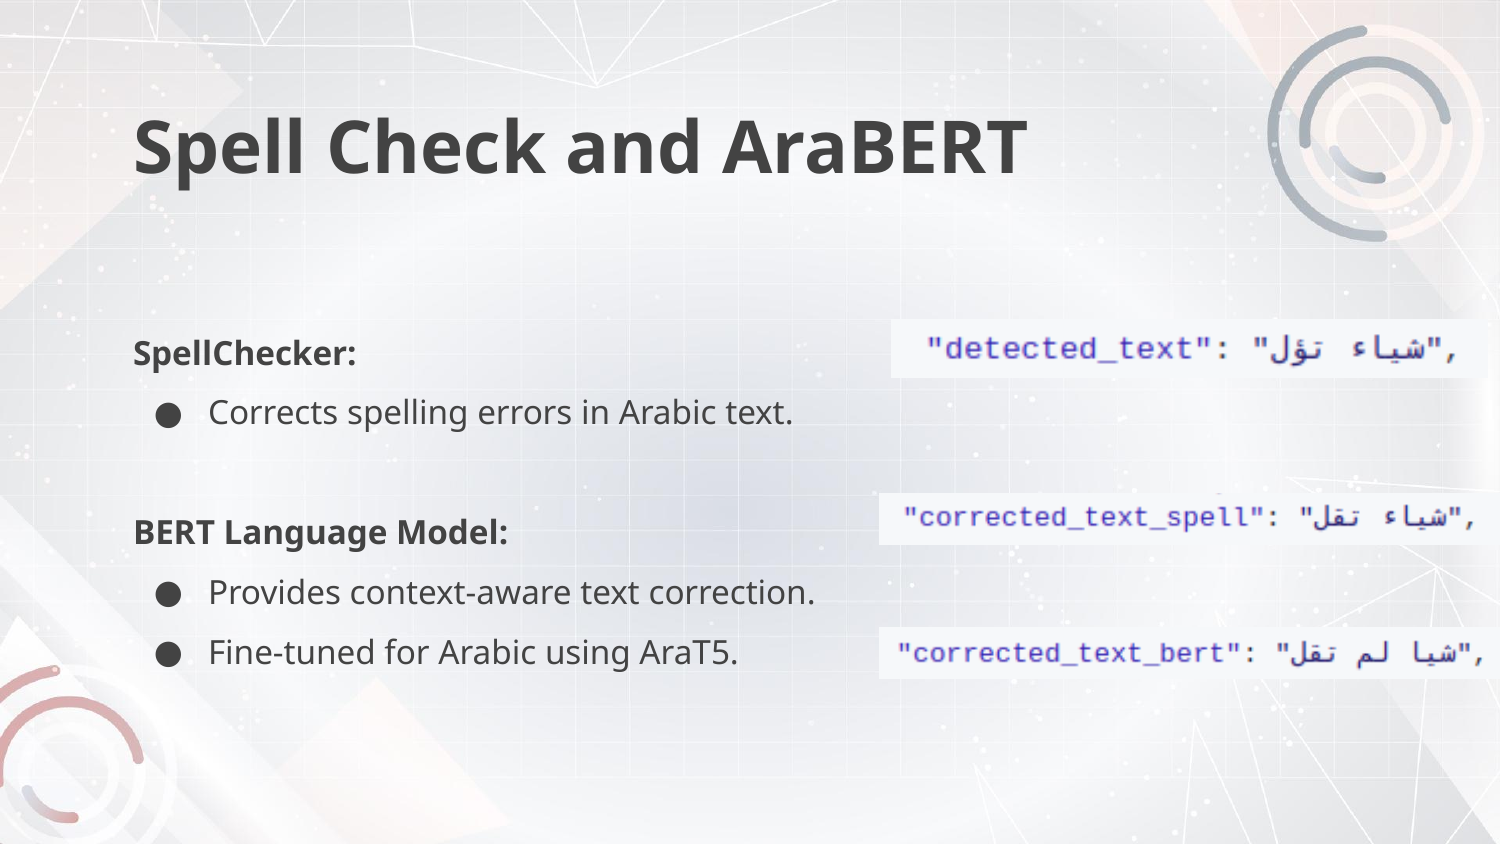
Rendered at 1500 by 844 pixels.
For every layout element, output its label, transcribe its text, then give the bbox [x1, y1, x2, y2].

title Spell Check and AraBERT [118, 85, 1382, 180]
list SpellChecker: Corrects spelling errors in Arabic text. BERT Language Model: Provides context-aware text correction. Fine-tuned for Arabic using AraT5. [118, 296, 900, 710]
picture [0, 0, 1500, 844]
